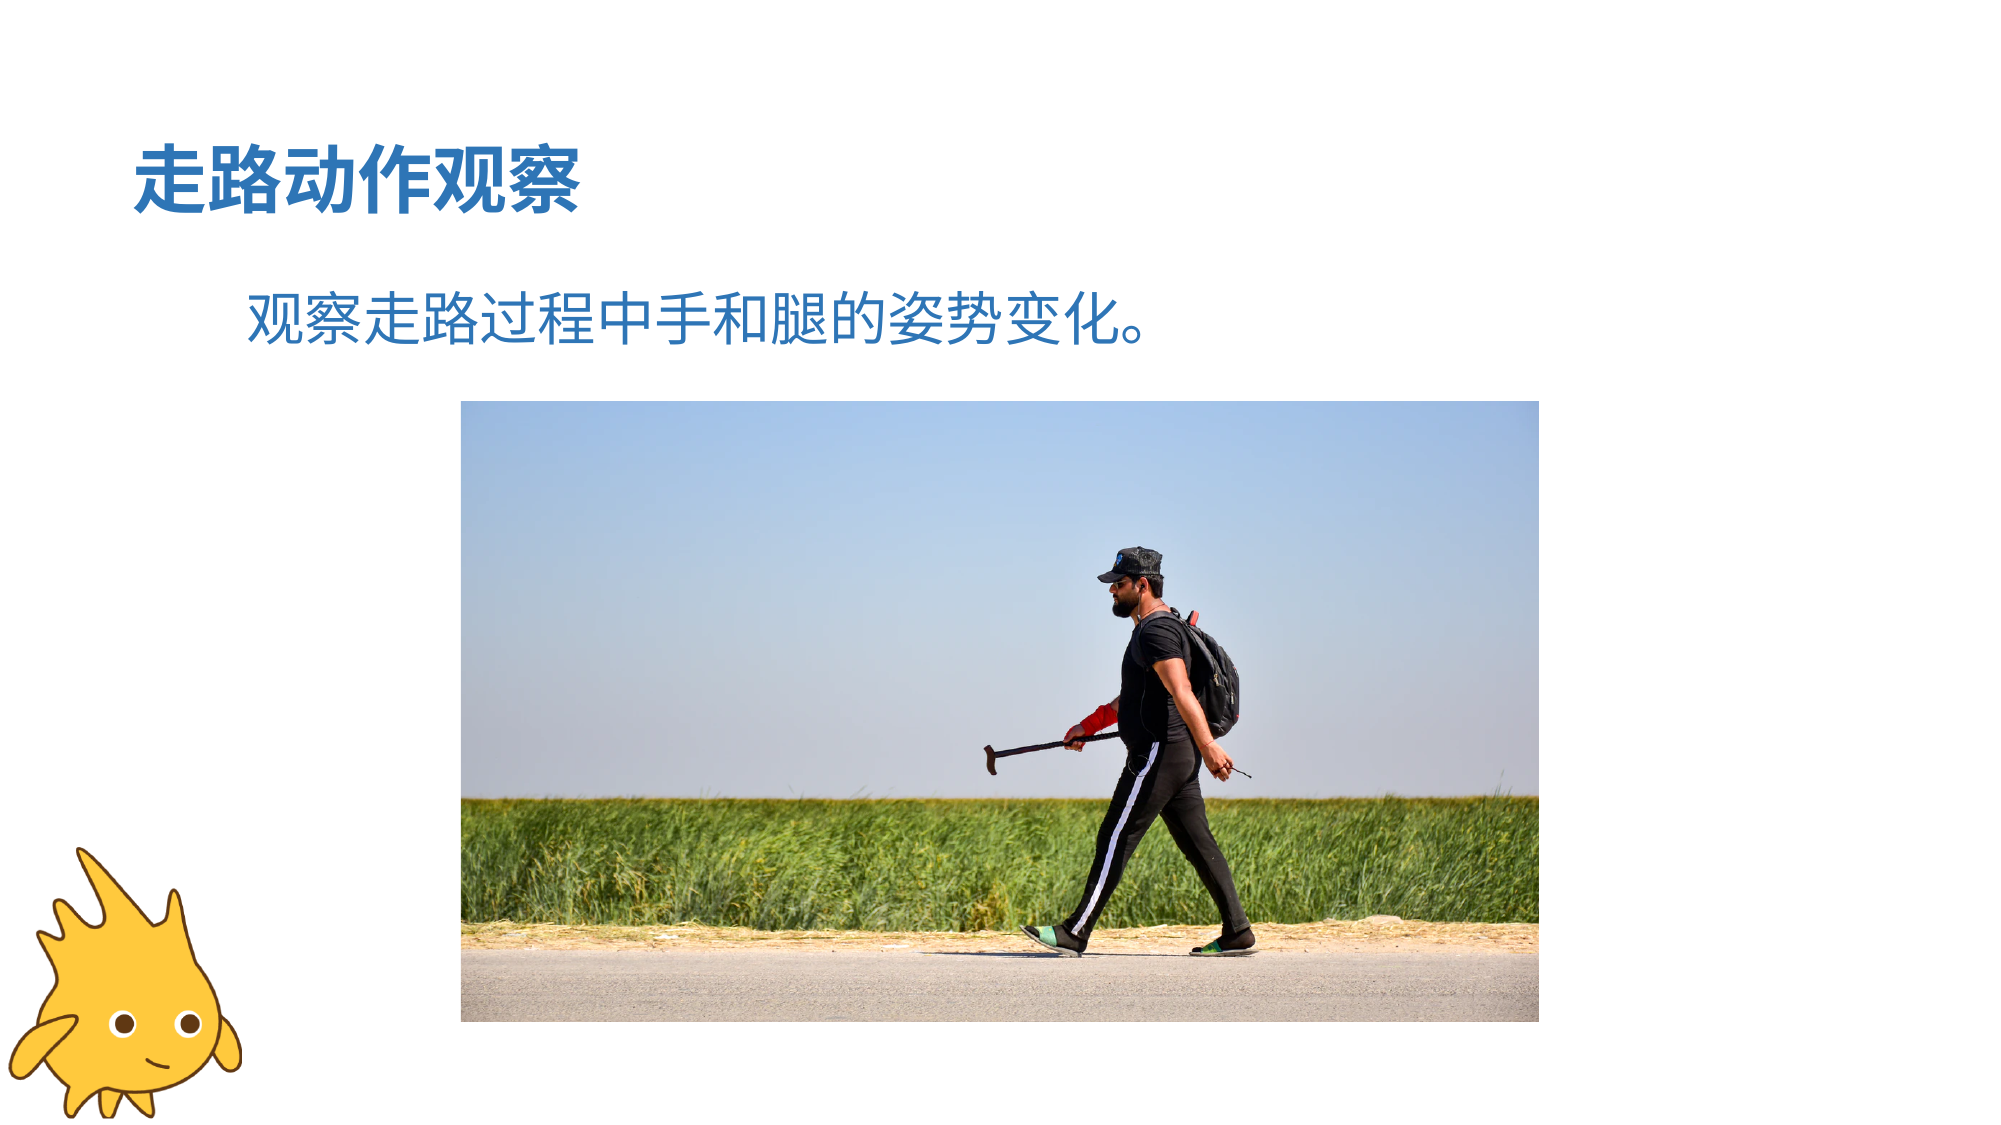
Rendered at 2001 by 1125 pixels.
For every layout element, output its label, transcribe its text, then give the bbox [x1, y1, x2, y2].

text_box 观察走路过程中手和腿的姿势变化。 [231, 282, 1441, 371]
text_box 走路动作观察 [117, 125, 1515, 230]
picture [460, 401, 1539, 1022]
picture [3, 840, 245, 1122]
